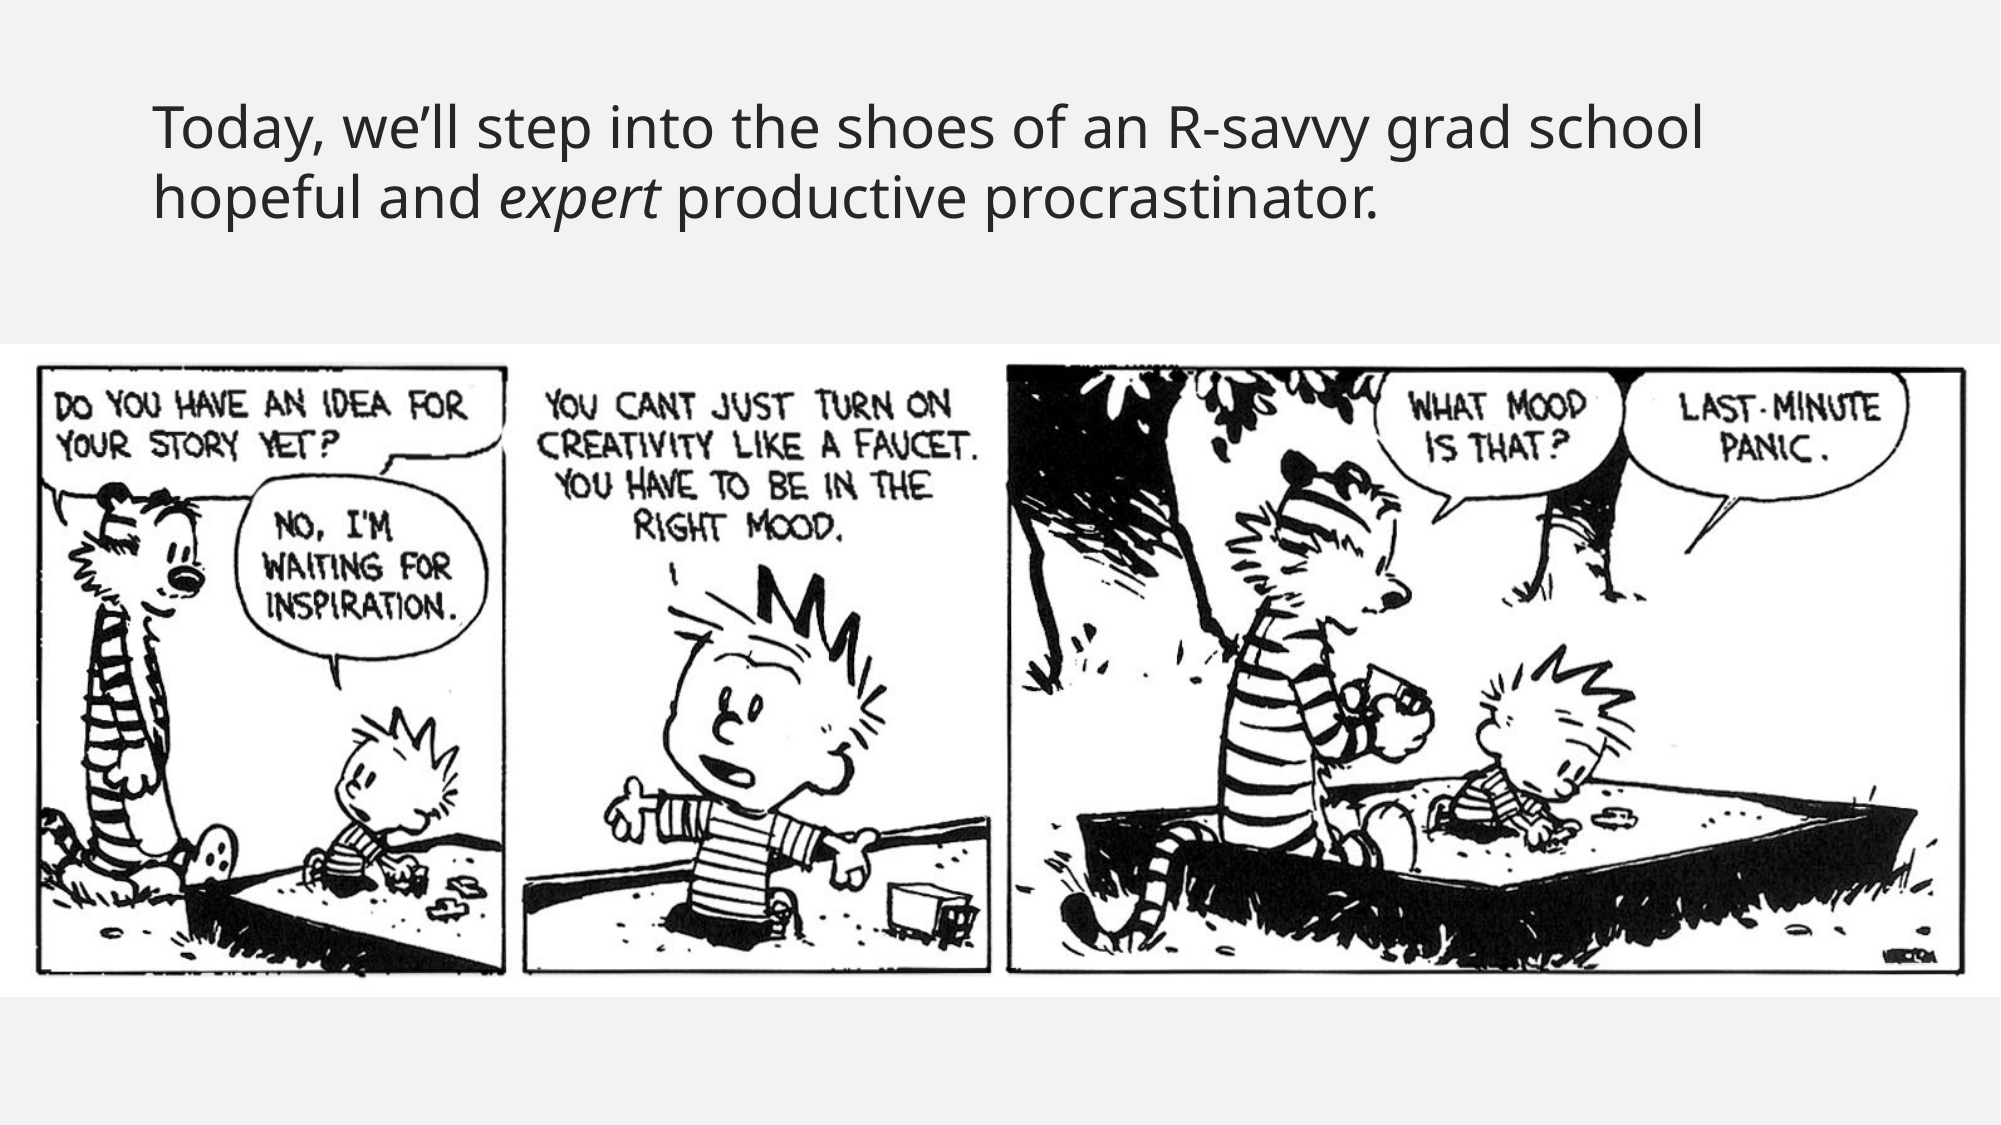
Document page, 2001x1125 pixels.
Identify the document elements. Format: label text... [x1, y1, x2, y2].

list Today, we’ll step into the shoes of an R-savvy grad school hopeful and expert productive procrastinator. [137, 83, 1863, 263]
picture [0, 344, 2000, 997]
